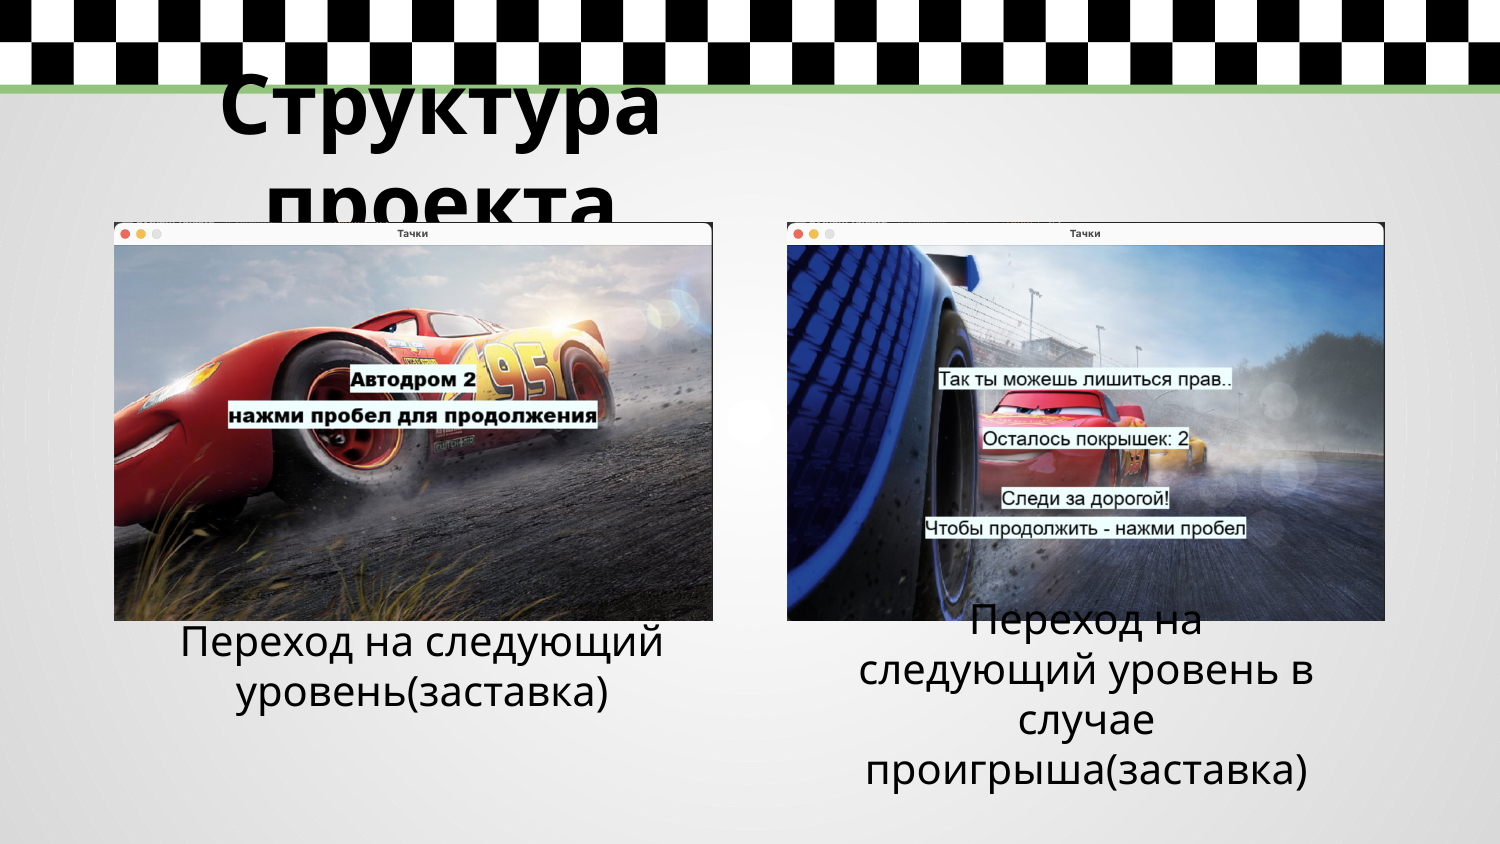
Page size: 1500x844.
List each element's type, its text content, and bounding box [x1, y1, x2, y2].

text_box Переход на следующий уровень в случае проигрыша(заставка) [842, 648, 1330, 738]
picture [114, 222, 713, 622]
text_box Переход на следующий уровень(заставка) [114, 620, 730, 710]
text_box Структура проекта [41, 106, 841, 196]
picture [787, 222, 1386, 622]
